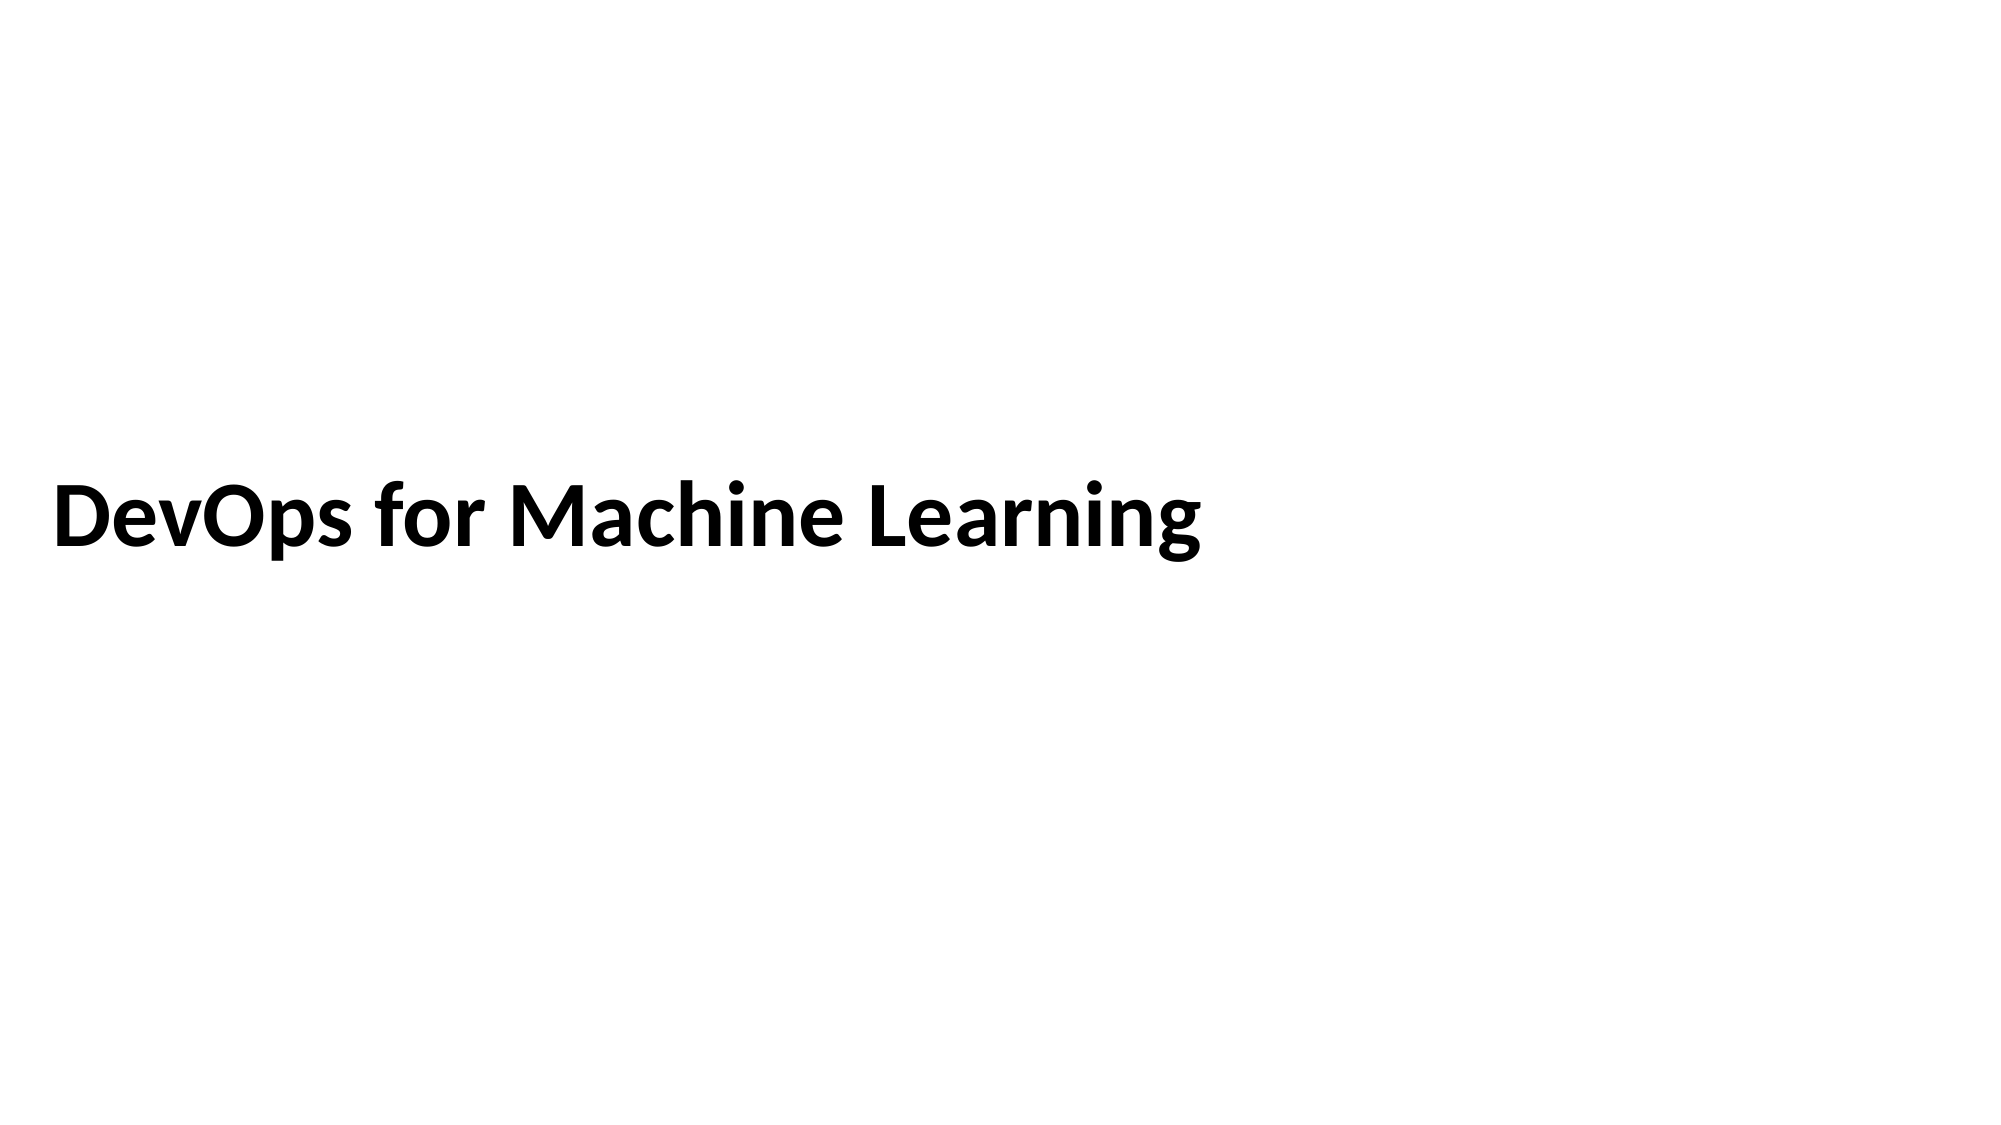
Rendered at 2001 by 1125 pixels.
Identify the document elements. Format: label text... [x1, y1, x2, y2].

title DevOps for Machine Learning [52, 428, 1249, 567]
